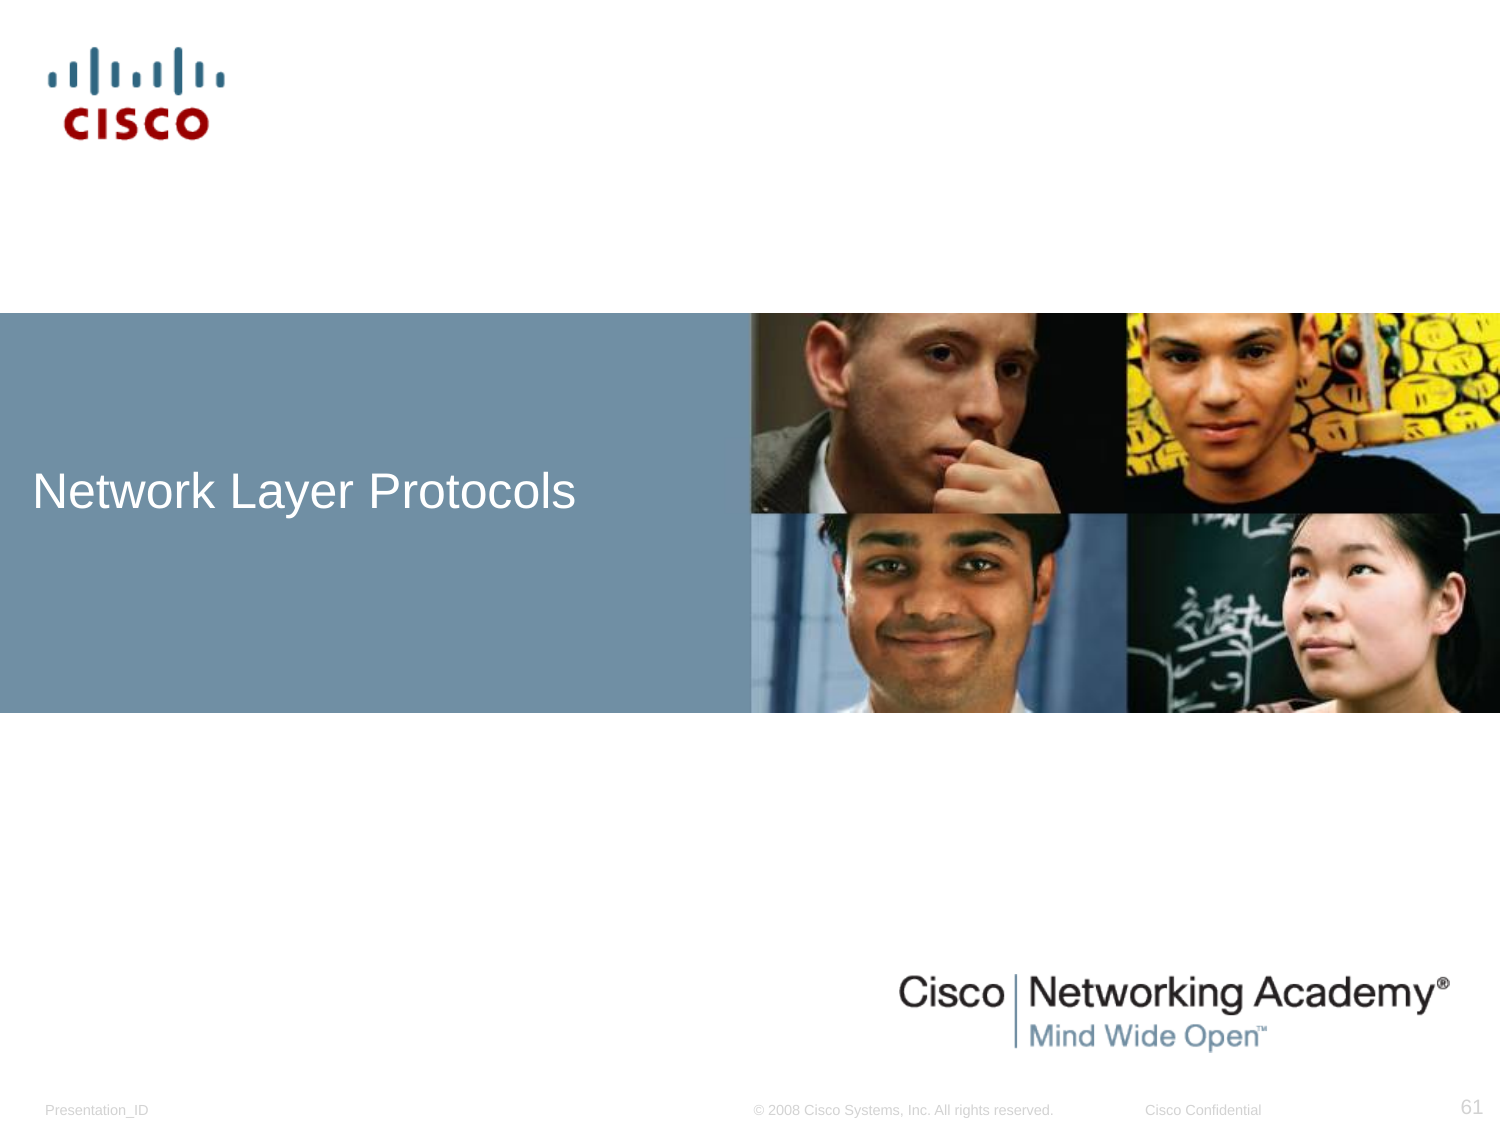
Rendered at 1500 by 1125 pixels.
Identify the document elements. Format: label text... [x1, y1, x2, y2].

picture [899, 974, 1450, 1053]
picture [0, 313, 1500, 713]
title Network Layer Protocols [18, 371, 739, 615]
picture [40, 19, 233, 168]
